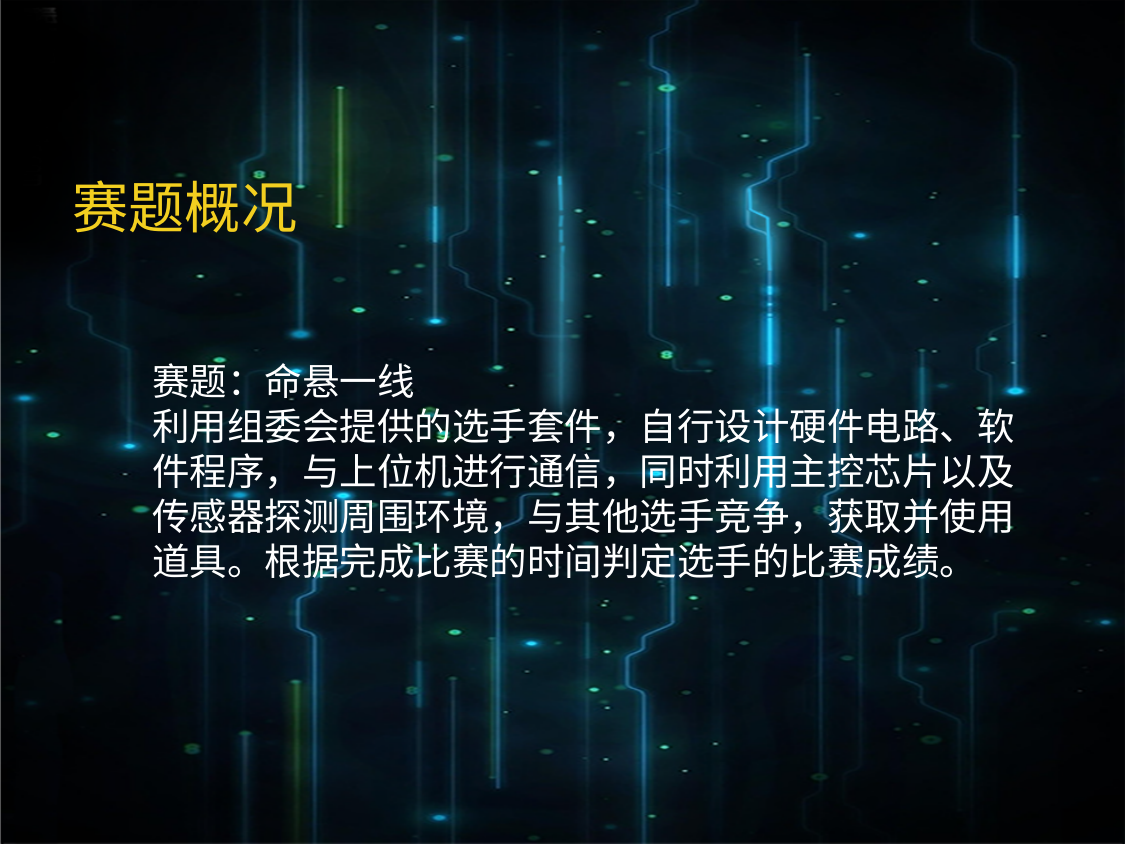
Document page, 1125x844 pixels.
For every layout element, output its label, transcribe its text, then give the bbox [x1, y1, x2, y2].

text_box 赛题概况 [57, 164, 536, 248]
text_box 赛题：命悬一线 利用组委会提供的选手套件，自行设计硬件电路、软件程序，与上位机进行通信，同时利用主控芯片以及传感器探测周围环境，与其他选手竞争，获取并使用道具。根据完成比赛的时间判定选手的比赛成绩。 [137, 350, 1057, 591]
picture [0, 0, 1125, 844]
